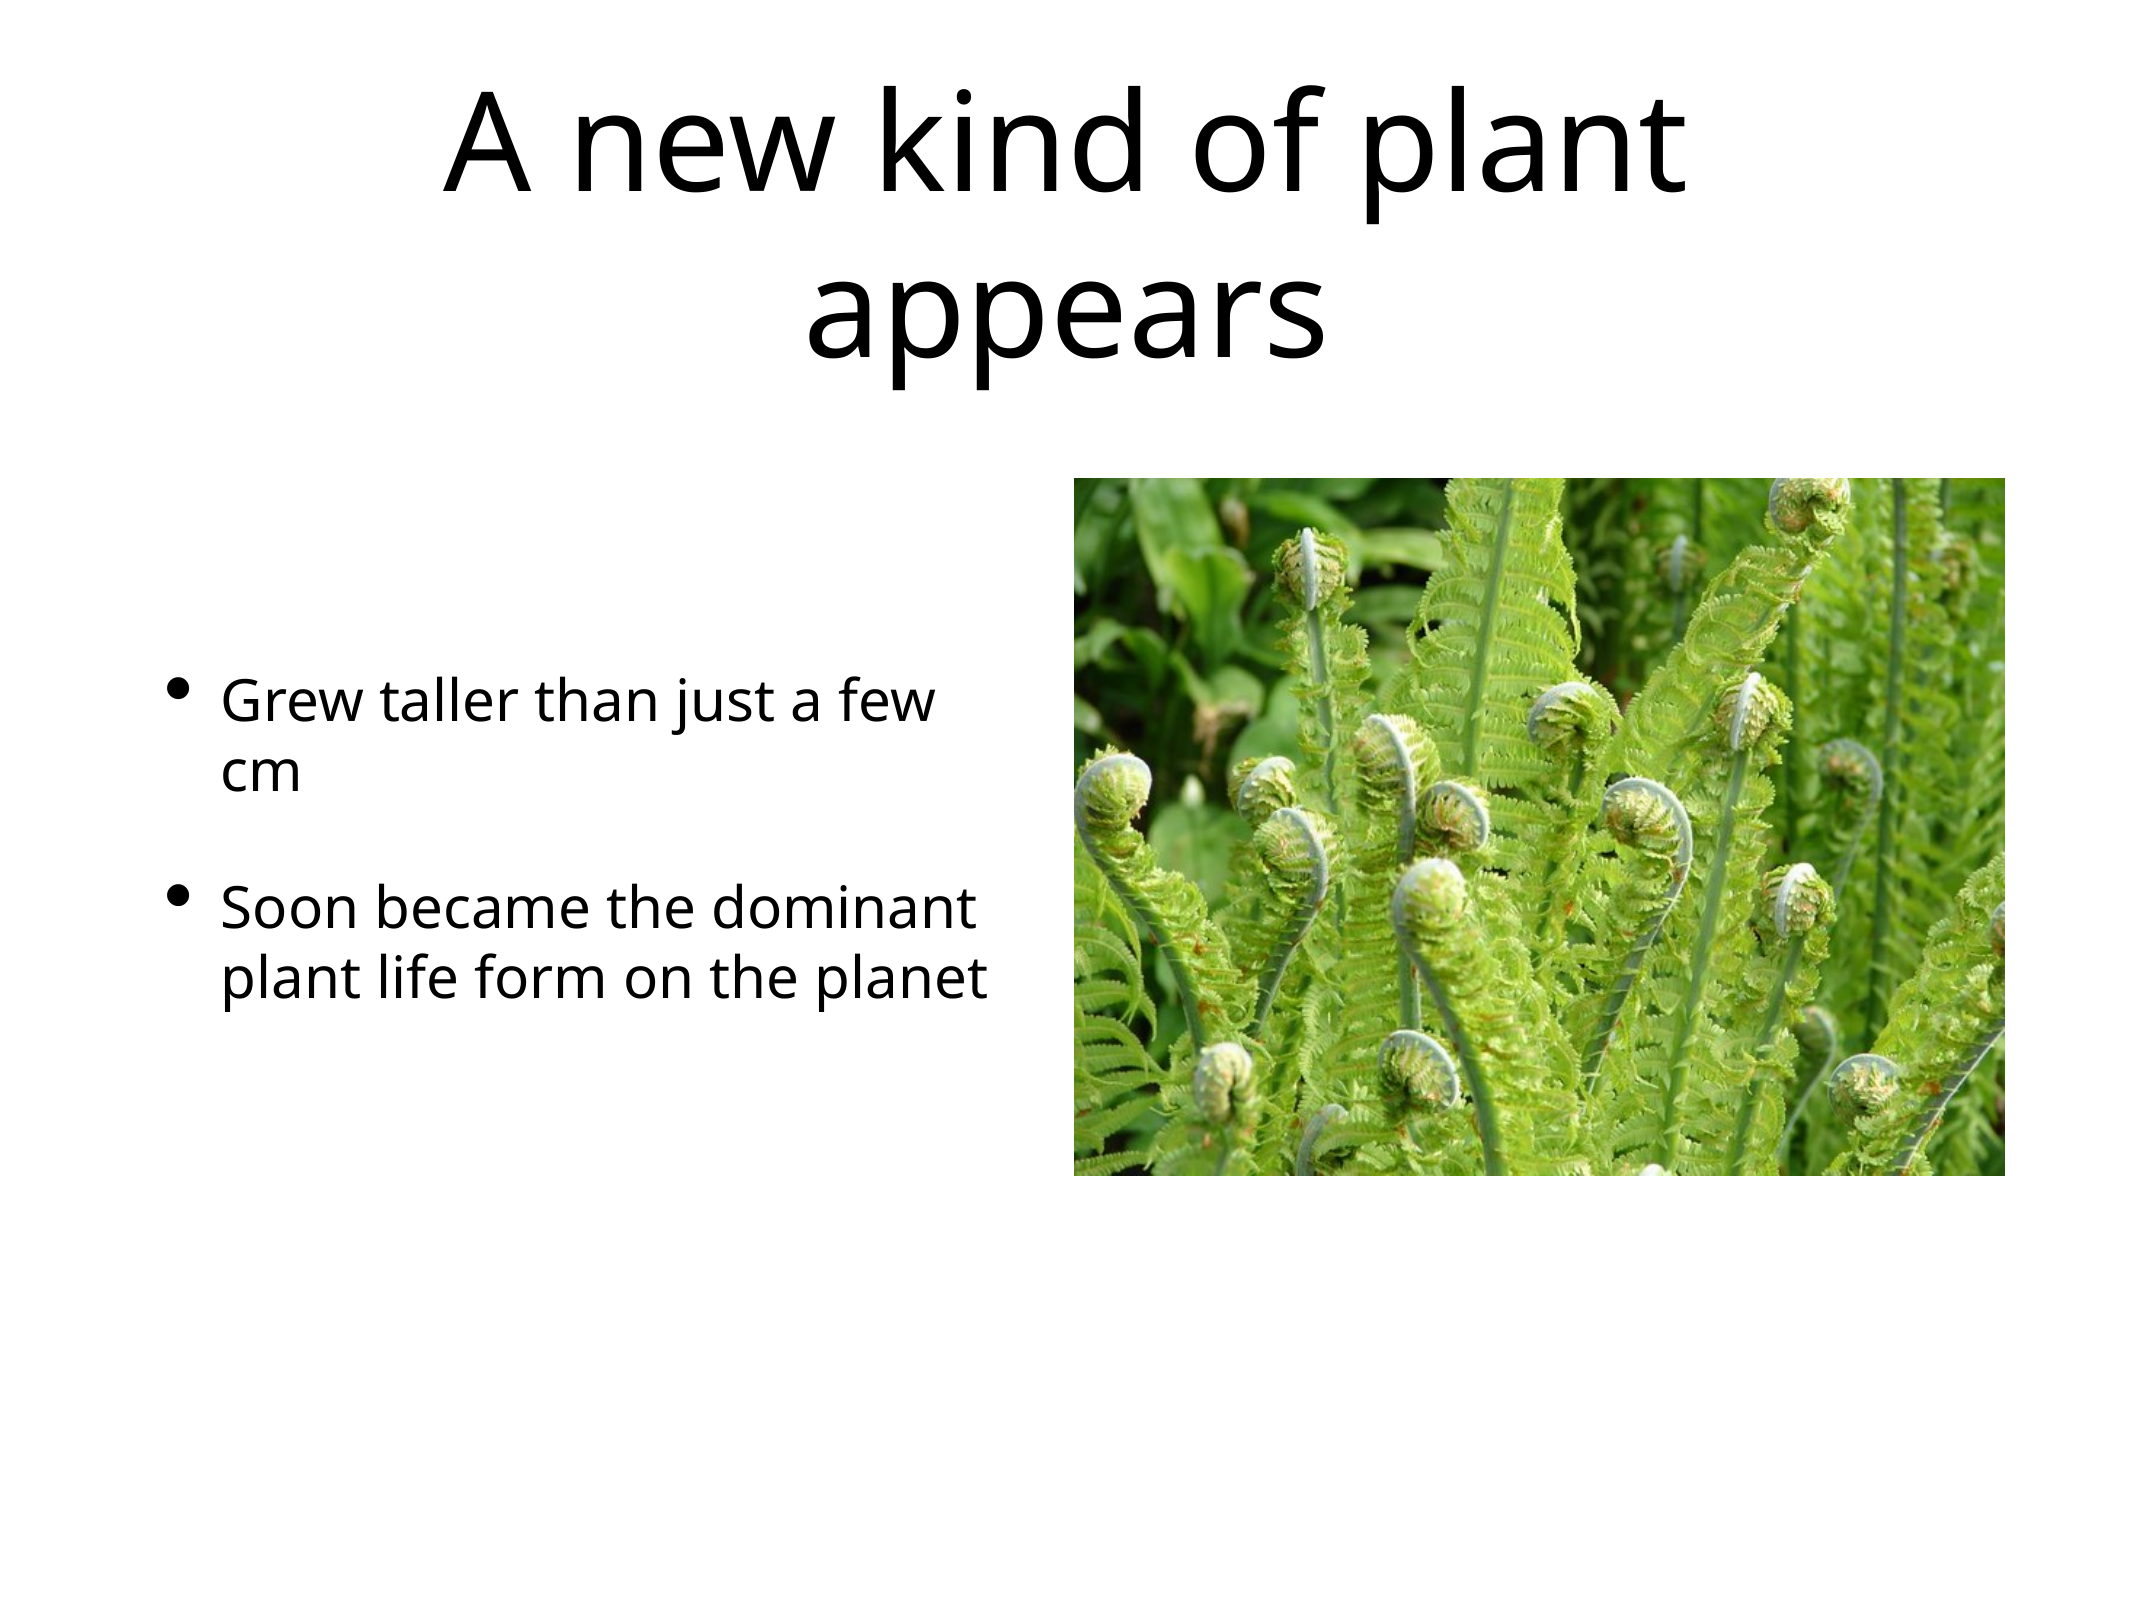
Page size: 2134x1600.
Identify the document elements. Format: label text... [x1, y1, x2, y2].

list Grew taller than just a few cm Soon became the dominant plant life form on the planet [155, 424, 1032, 1250]
title A new kind of plant appears [155, 41, 1978, 397]
picture [1074, 478, 2005, 1176]
